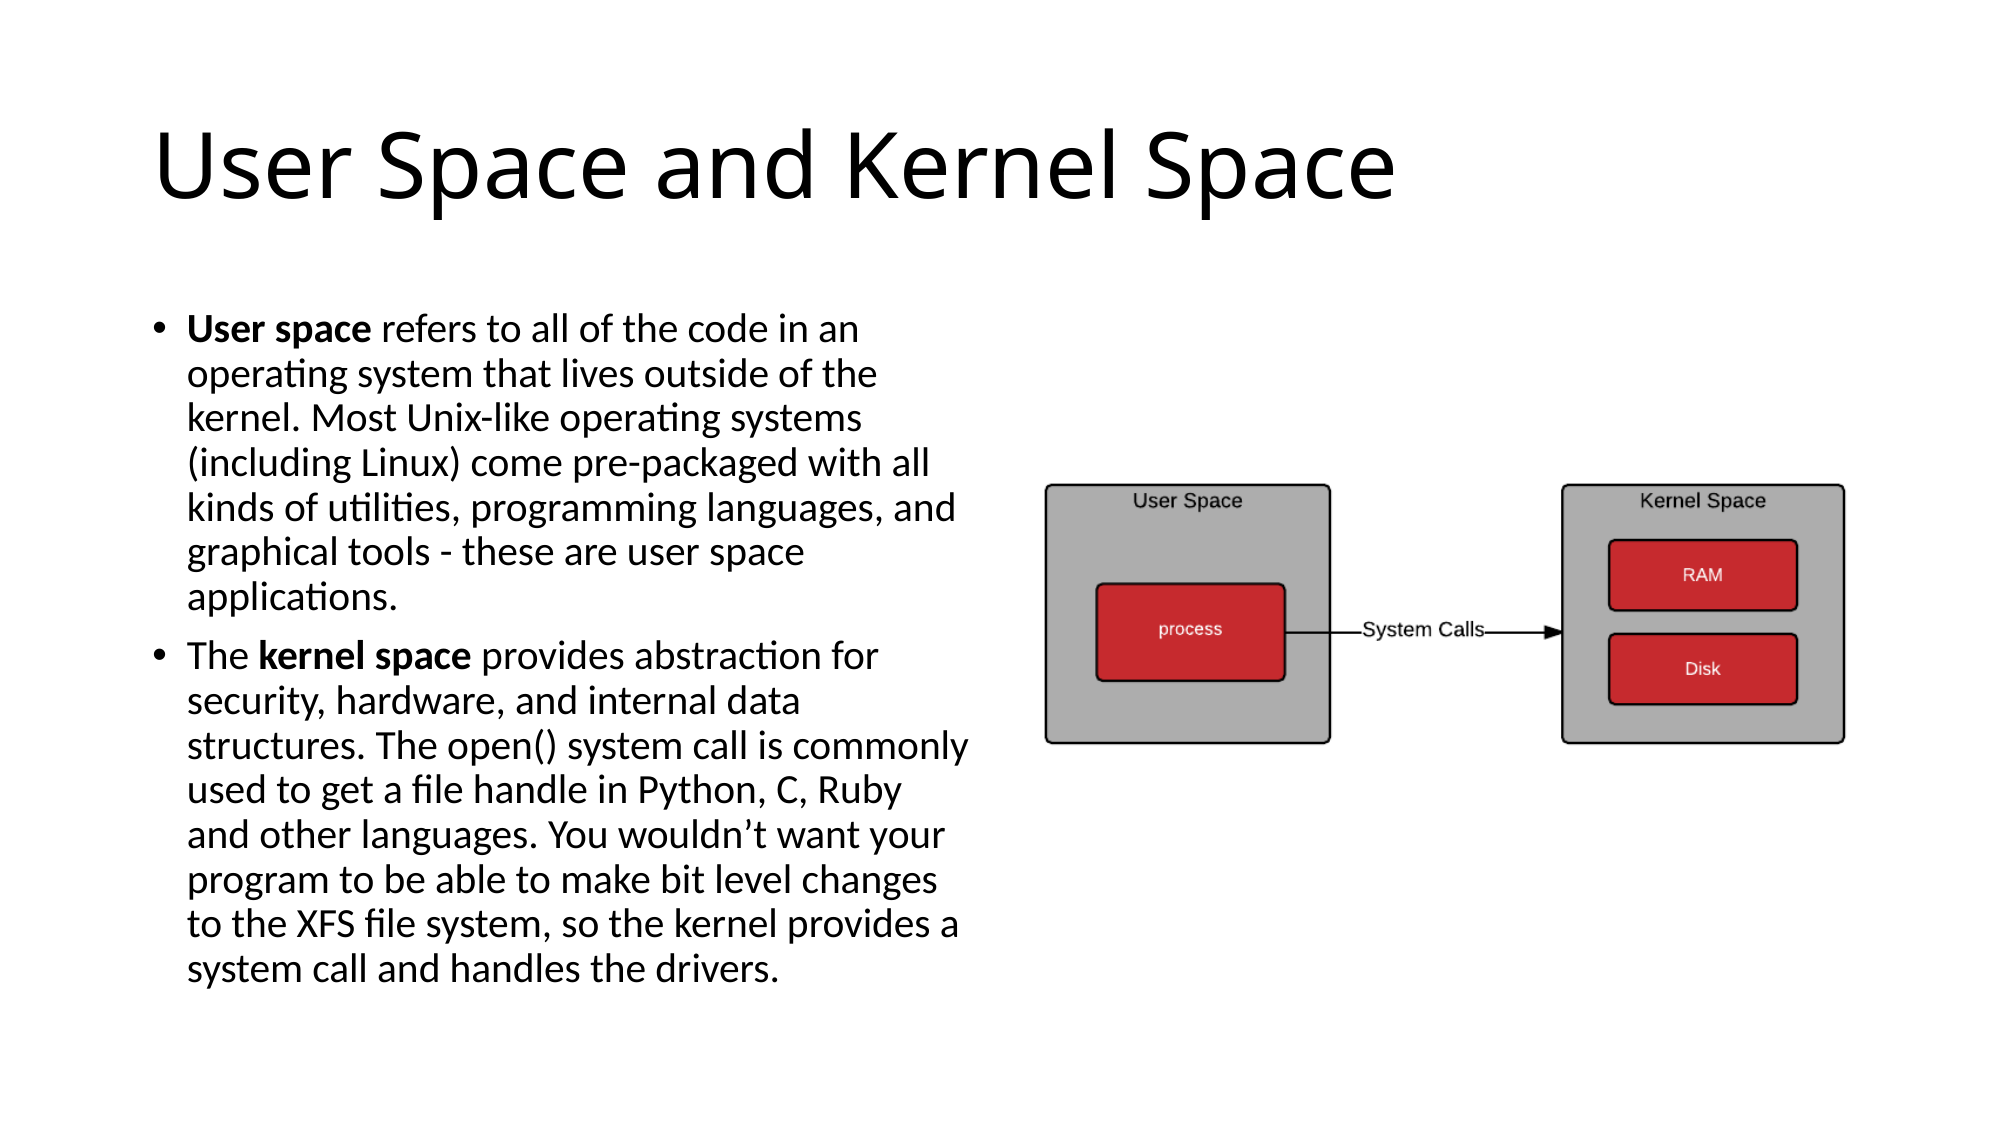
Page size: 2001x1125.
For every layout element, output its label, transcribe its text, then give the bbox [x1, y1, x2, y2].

list User space refers to all of the code in an operating system that lives outside of the kernel. Most Unix-like operating systems (including Linux) come pre-packaged with all kinds of utilities, programming languages, and graphical tools - these are user space applications. The kernel space provides abstraction for security, hardware, and internal data structures. The open() system call is commonly used to get a file handle in Python, C, Ruby and other languages. You wouldn’t want your program to be able to make bit level changes to the XFS file system, so the kernel provides a system call and handles the drivers. [137, 299, 988, 1014]
picture [999, 438, 1891, 791]
title User Space and Kernel Space [137, 59, 1863, 278]
